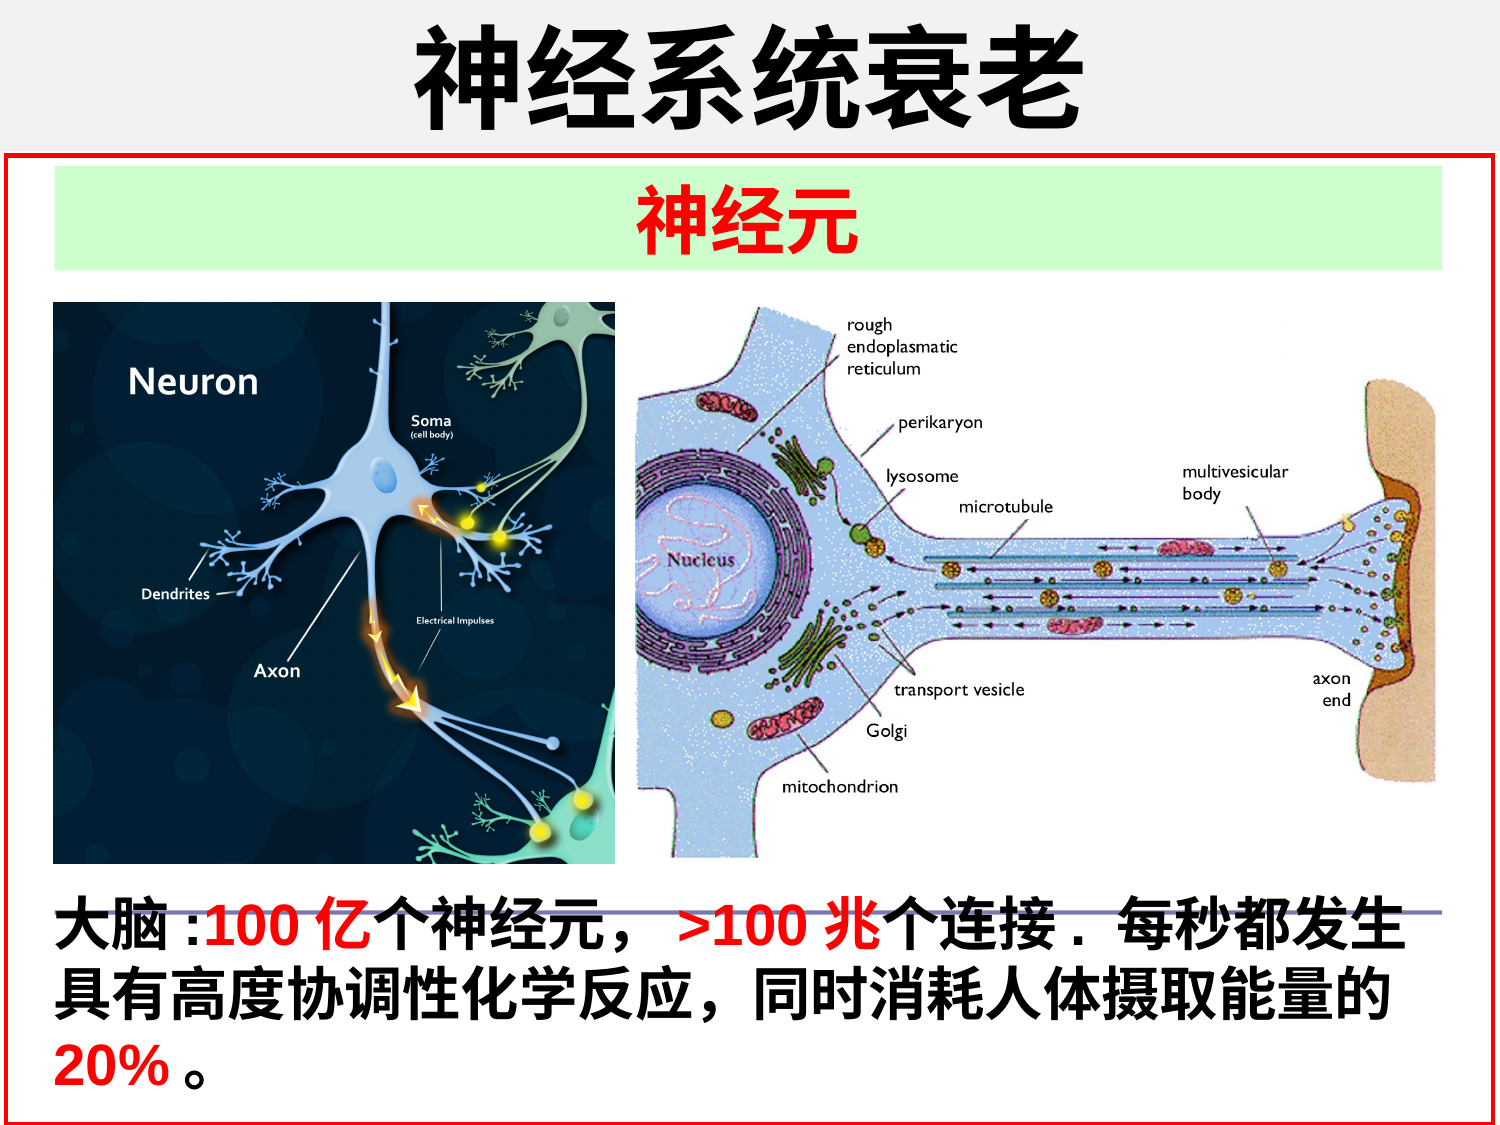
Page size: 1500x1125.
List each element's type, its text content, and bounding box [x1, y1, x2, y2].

text_box 神经元 [54, 165, 1443, 271]
text_box 大脑:100亿个神经元，>100兆个连接. 每秒都发生具有高度协调性化学反应，同时消耗人体摄取能量的20%。 [53, 886, 1463, 1097]
text_box [0, 152, 1500, 225]
picture [156, 592, 164, 599]
picture [480, 617, 495, 623]
text_box [5, 155, 1494, 1124]
picture [171, 588, 177, 599]
text_box [62, 166, 1450, 313]
picture [143, 589, 147, 599]
picture [52, 302, 615, 864]
picture [439, 617, 451, 623]
picture [635, 307, 1438, 858]
text_box 神经系统衰老 [0, 0, 1500, 152]
picture [461, 619, 477, 625]
